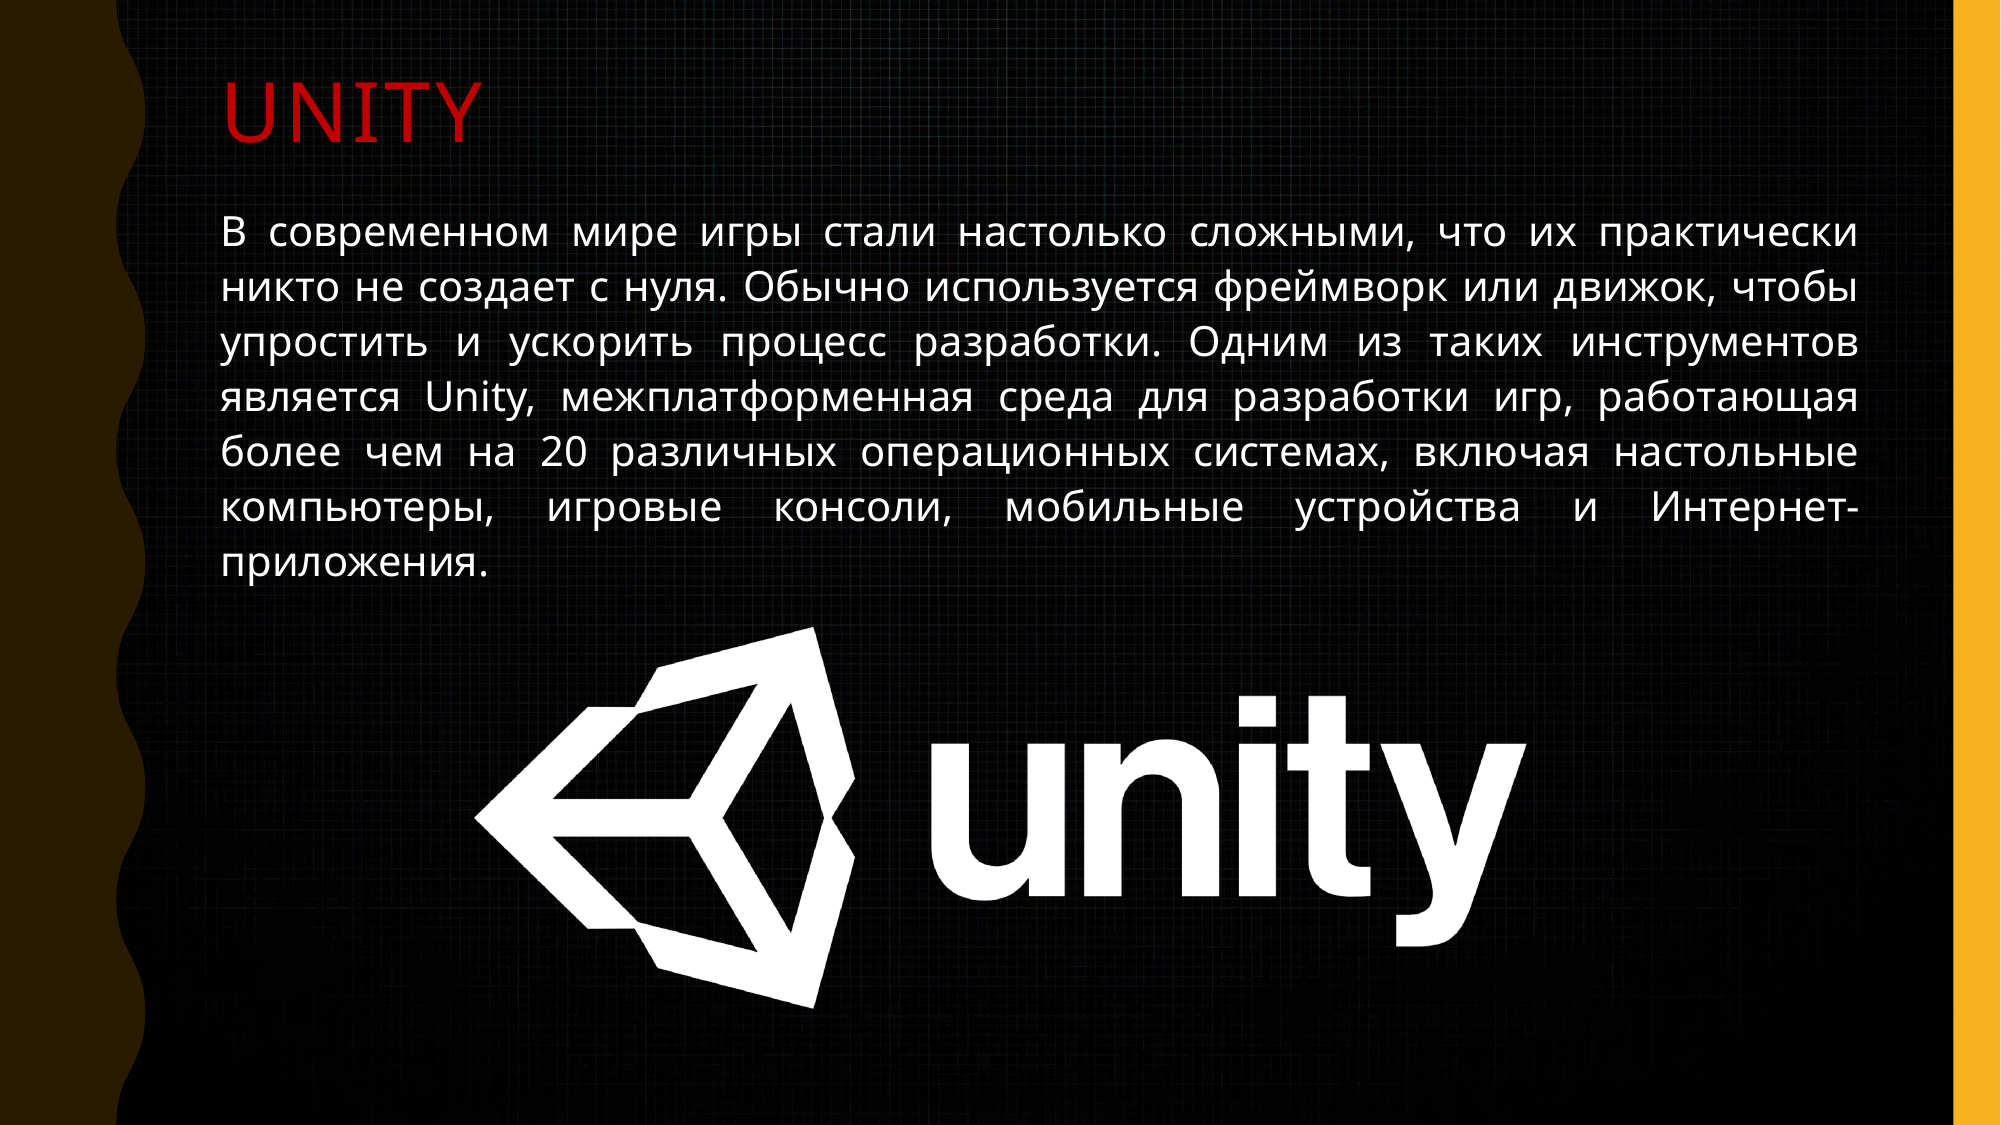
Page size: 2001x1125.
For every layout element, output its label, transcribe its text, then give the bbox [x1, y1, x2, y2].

title Unity [205, 62, 1875, 192]
picture [117, 0, 1953, 1125]
list В современном мире игры стали настолько сложными, что их практически никто не создает с нуля. Обычно используется фреймворк или движок, чтобы упростить и ускорить процесс разработки. Одним из таких инструментов является Unity, межплатформенная среда для разработки игр, работающая более чем на 20 различных операционных системах, включая настольные компьютеры, игровые консоли, мобильные устройства и Интернет-приложения. [205, 192, 1875, 965]
